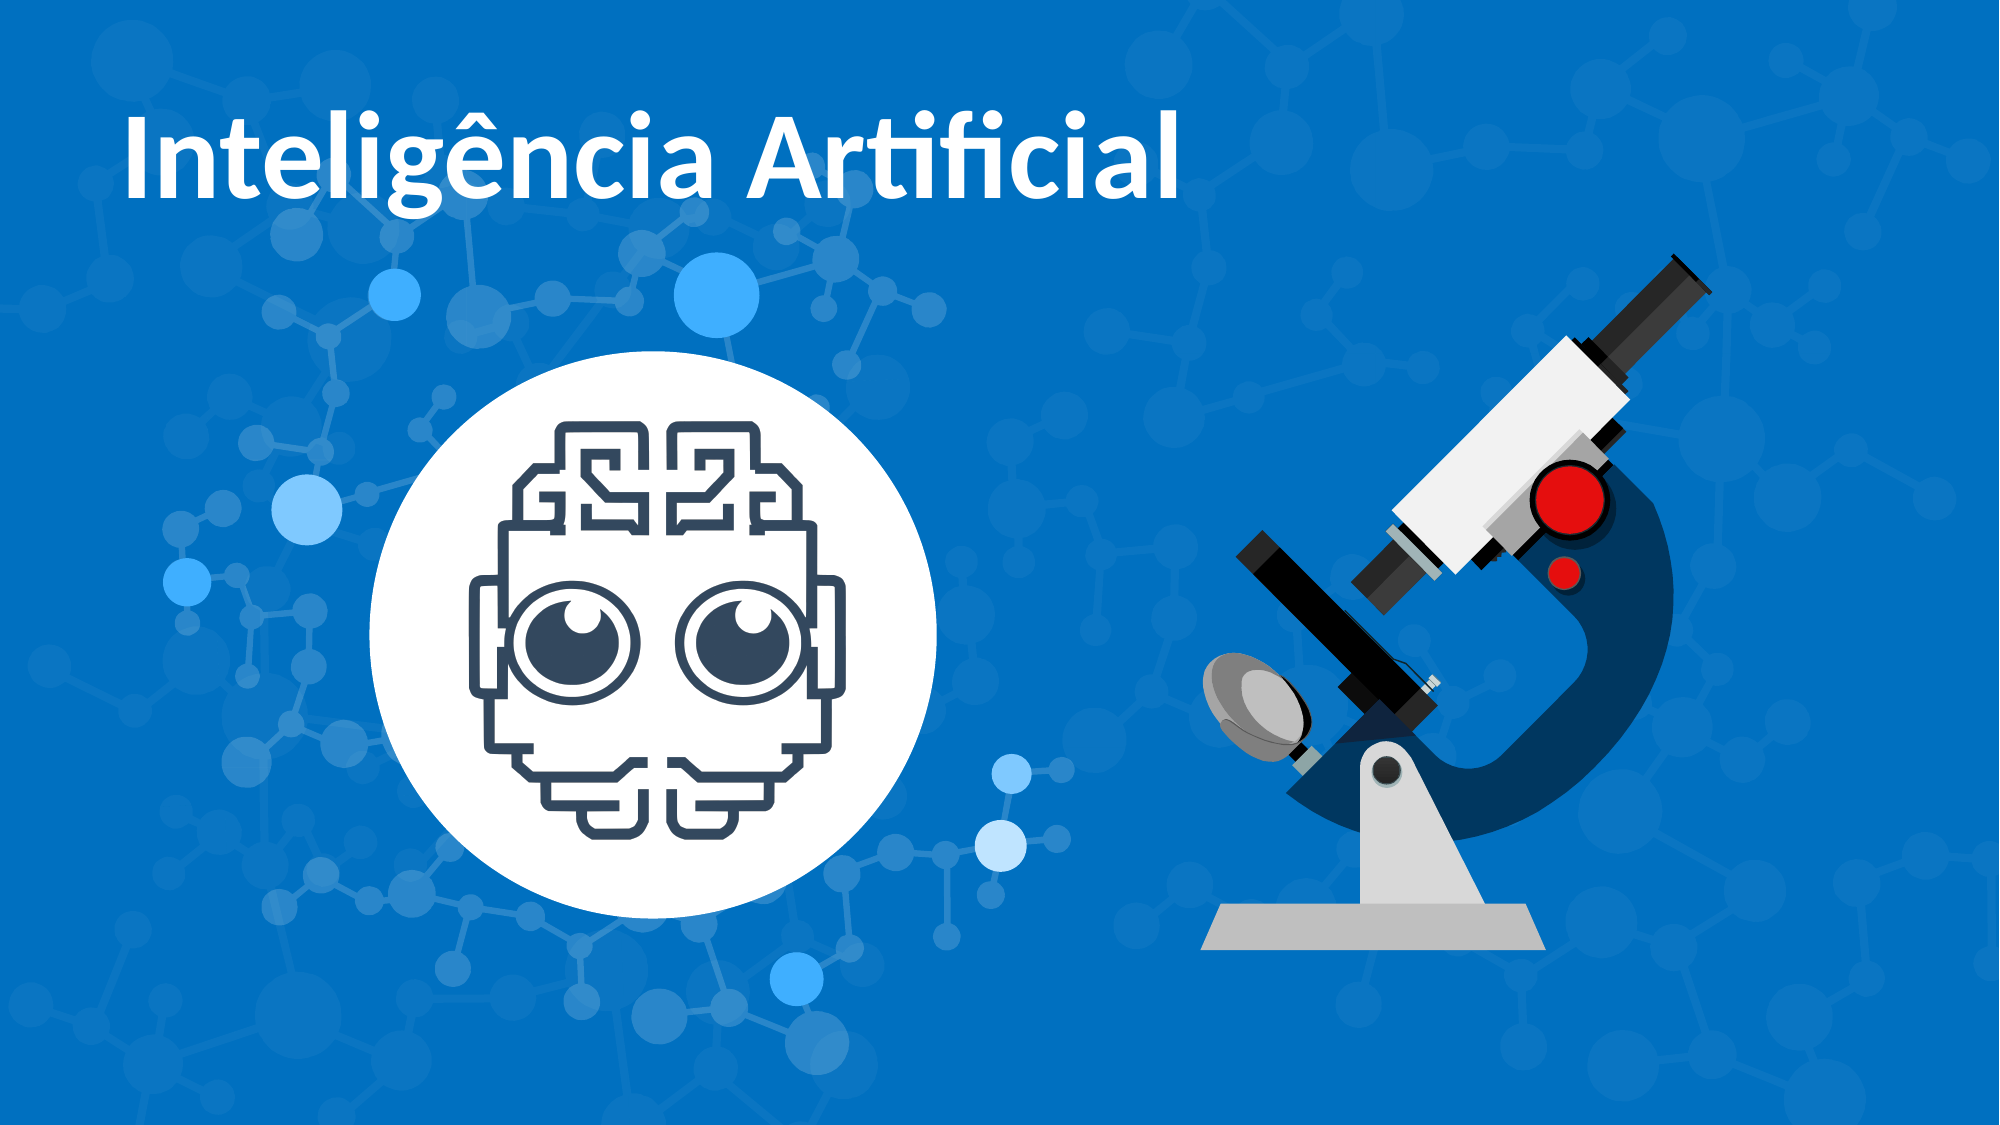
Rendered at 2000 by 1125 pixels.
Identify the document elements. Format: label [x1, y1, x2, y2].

text_box [1200, 253, 1713, 951]
text_box [161, 152, 1075, 1076]
text_box [0, 0, 2000, 1125]
text_box [369, 350, 937, 919]
picture [436, 400, 878, 867]
